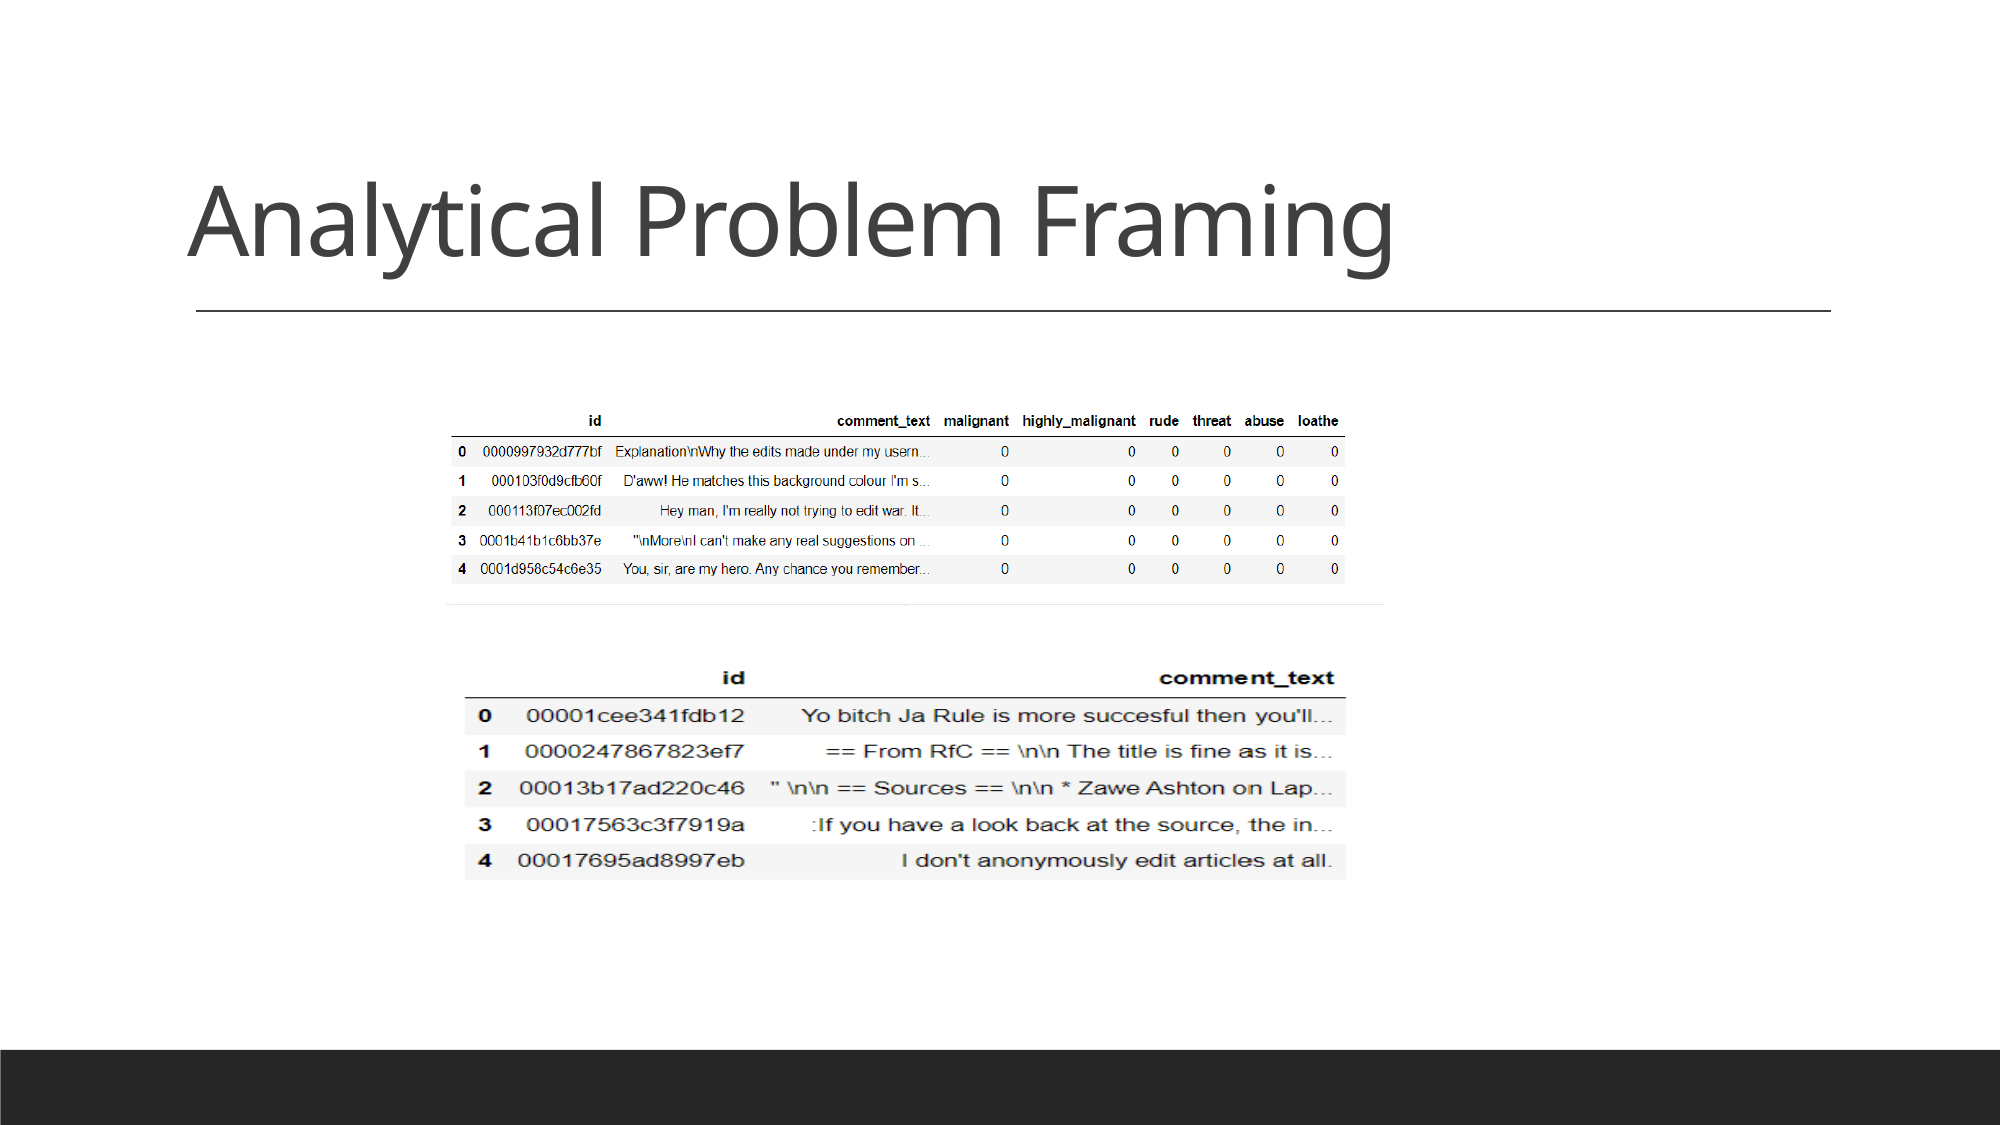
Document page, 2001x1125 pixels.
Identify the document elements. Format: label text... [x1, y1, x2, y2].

picture [443, 654, 1410, 896]
picture [443, 397, 1385, 605]
title Analytical Problem Framing [179, 46, 1831, 286]
list Figure 1 Train Dataset Figure 2 Test Dataset [179, 345, 1831, 964]
